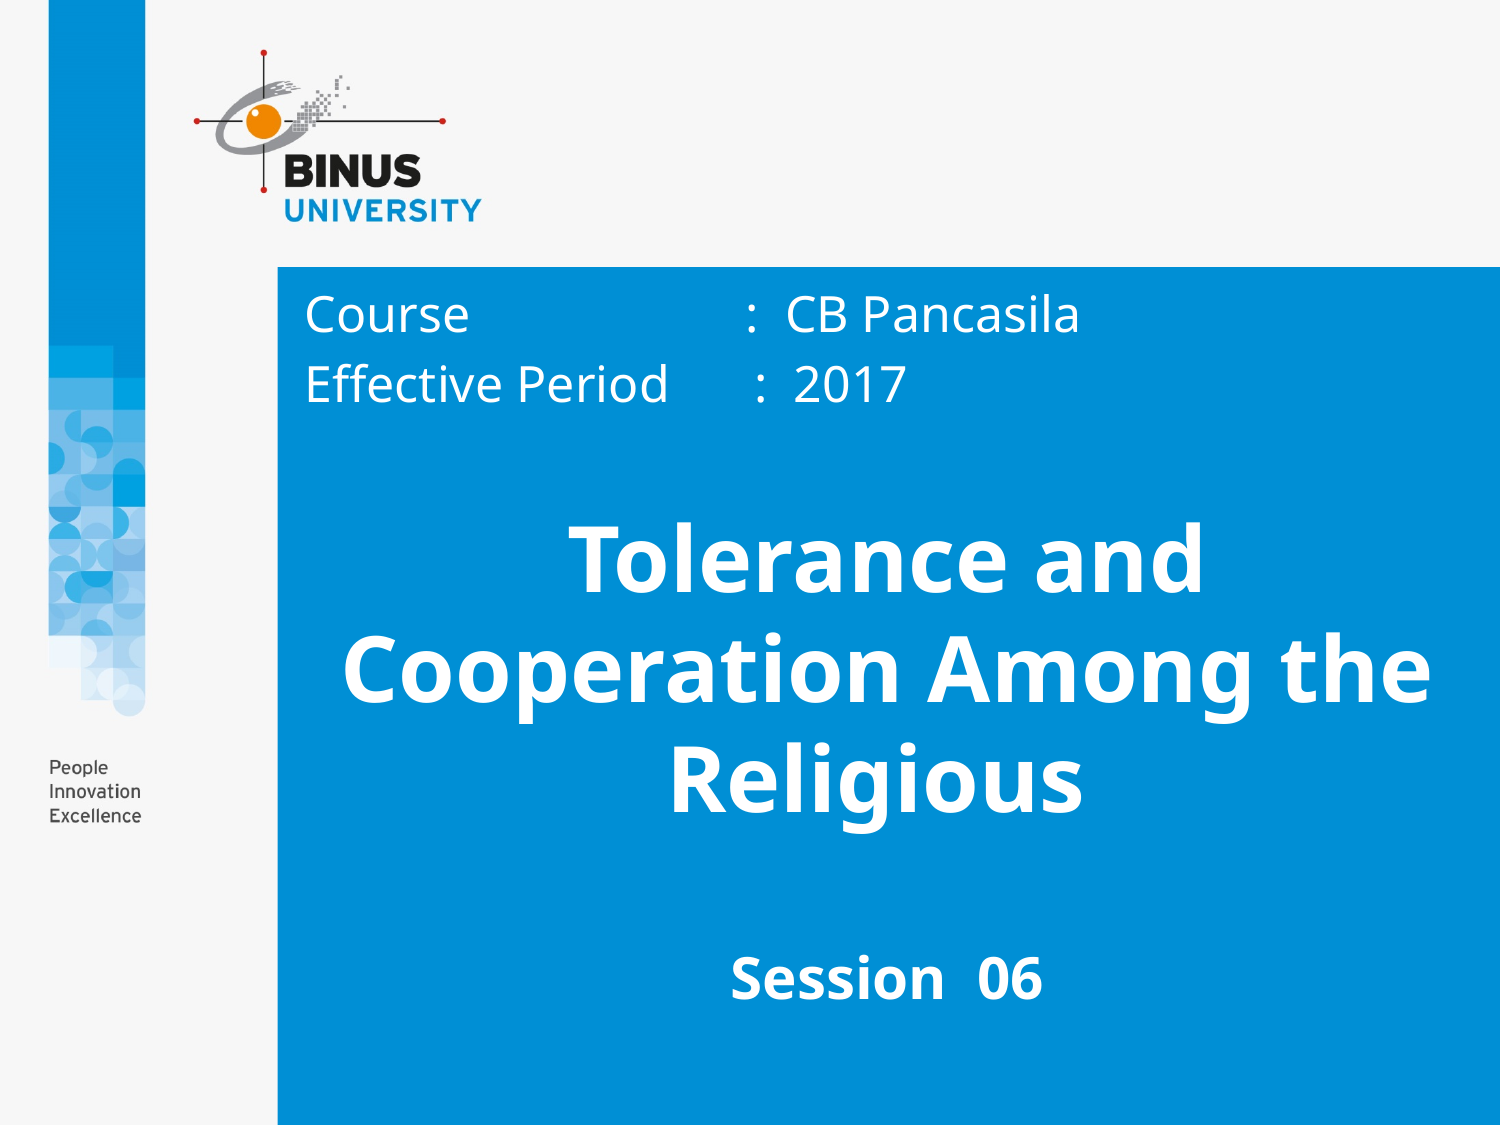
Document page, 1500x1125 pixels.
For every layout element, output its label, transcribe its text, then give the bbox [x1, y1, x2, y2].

text_box Course : CB Pancasila Effective Period : 2017 [289, 275, 1450, 429]
title Tolerance and Cooperation Among the Religious Session 06 [274, 462, 1500, 1051]
picture [0, 0, 1500, 846]
